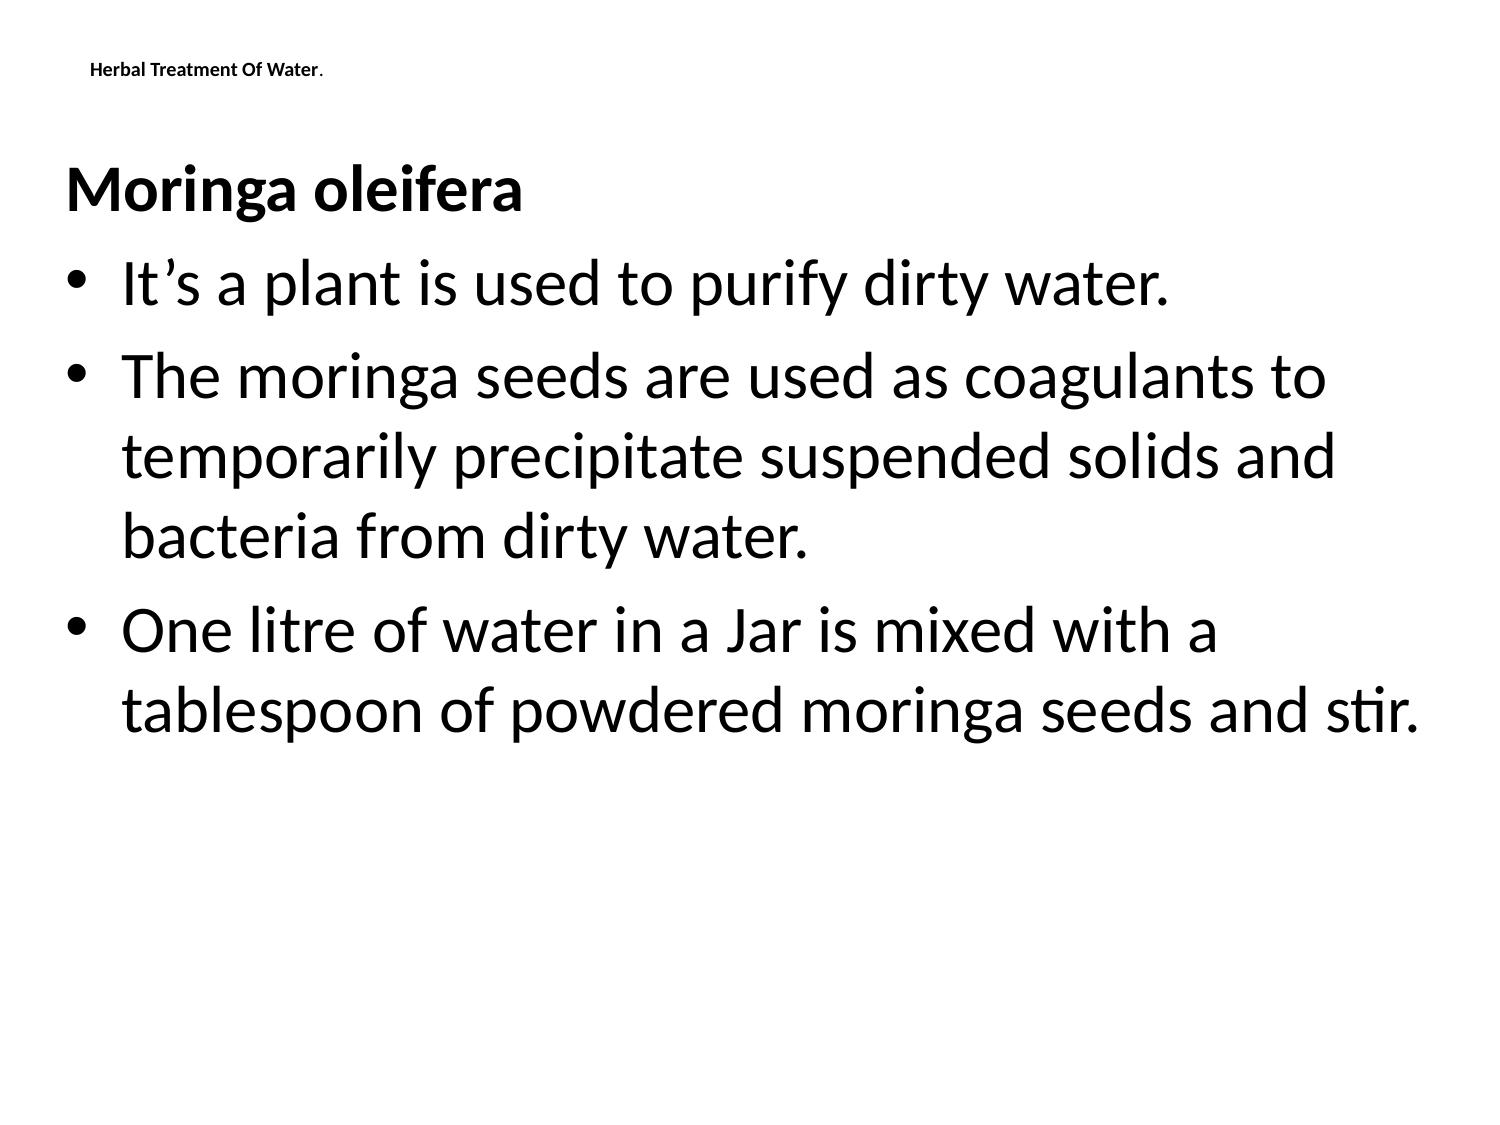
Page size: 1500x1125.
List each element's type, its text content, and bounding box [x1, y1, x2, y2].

list Moringa oleifera It’s a plant is used to purify dirty water. The moringa seeds are used as coagulants to temporarily precipitate suspended solids and bacteria from dirty water. One litre of water in a Jar is mixed with a tablespoon of powdered moringa seeds and stir. [50, 137, 1463, 1088]
title Herbal Treatment Of Water. [75, 24, 1425, 113]
